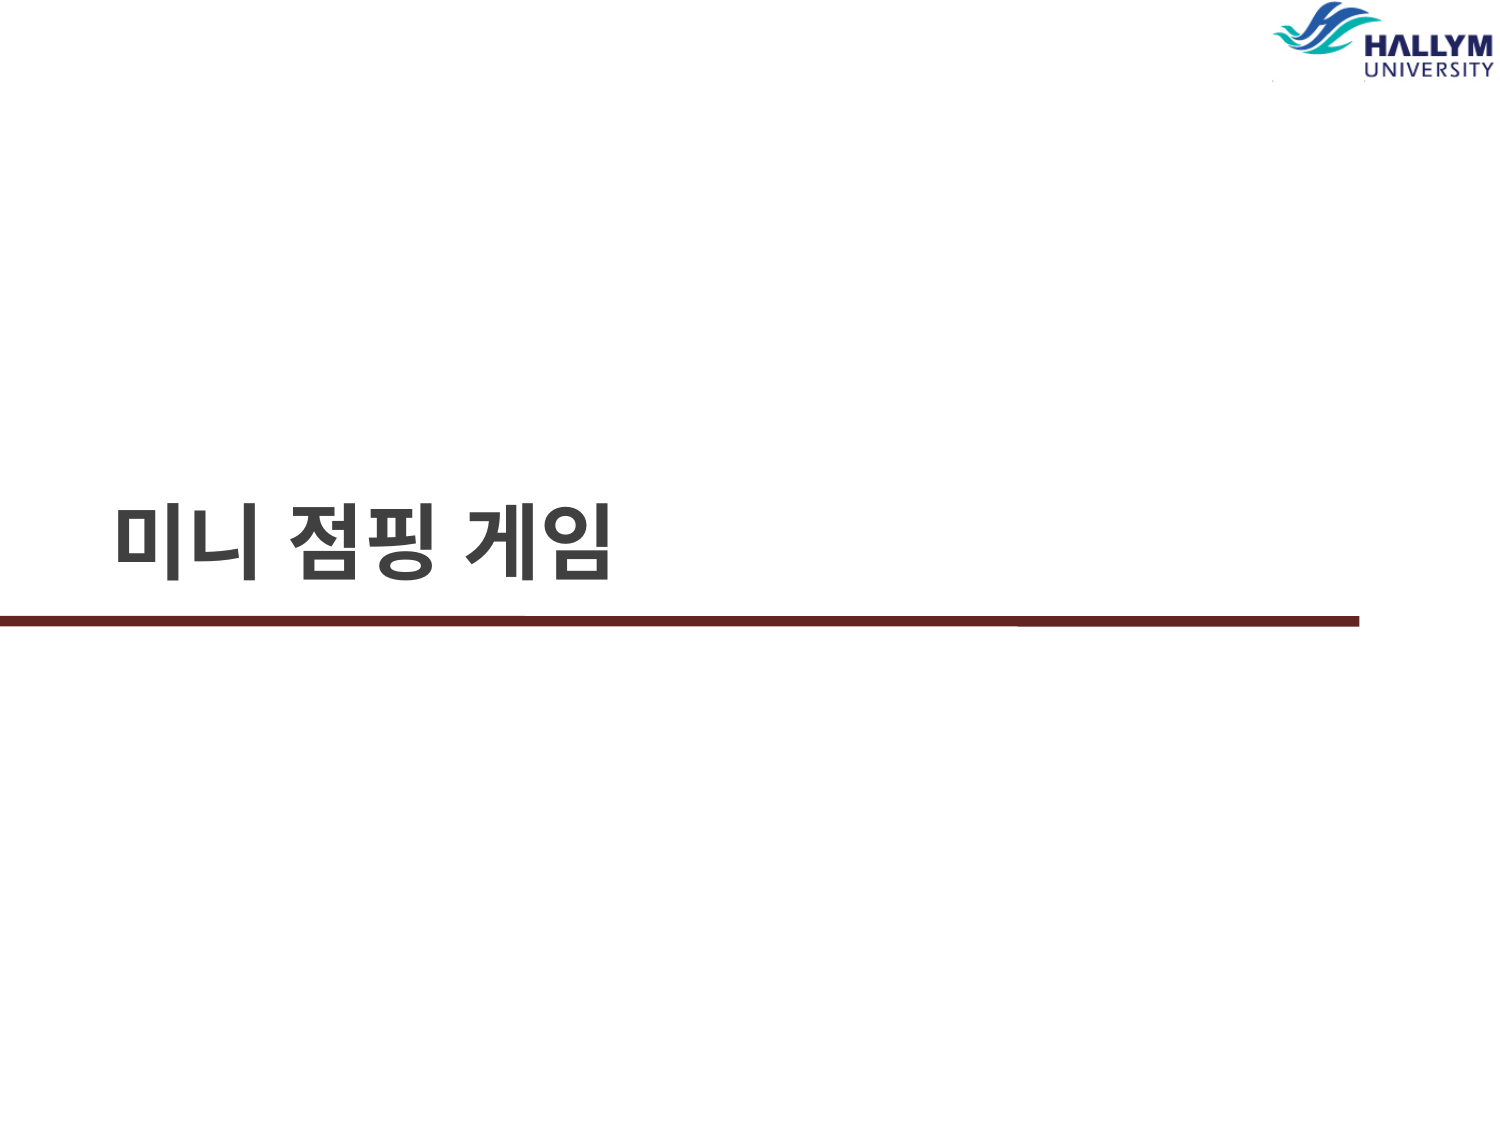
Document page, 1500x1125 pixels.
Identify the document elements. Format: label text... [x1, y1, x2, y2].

title 미니 점핑 게임 [82, 356, 1357, 598]
picture [1269, 0, 1500, 82]
